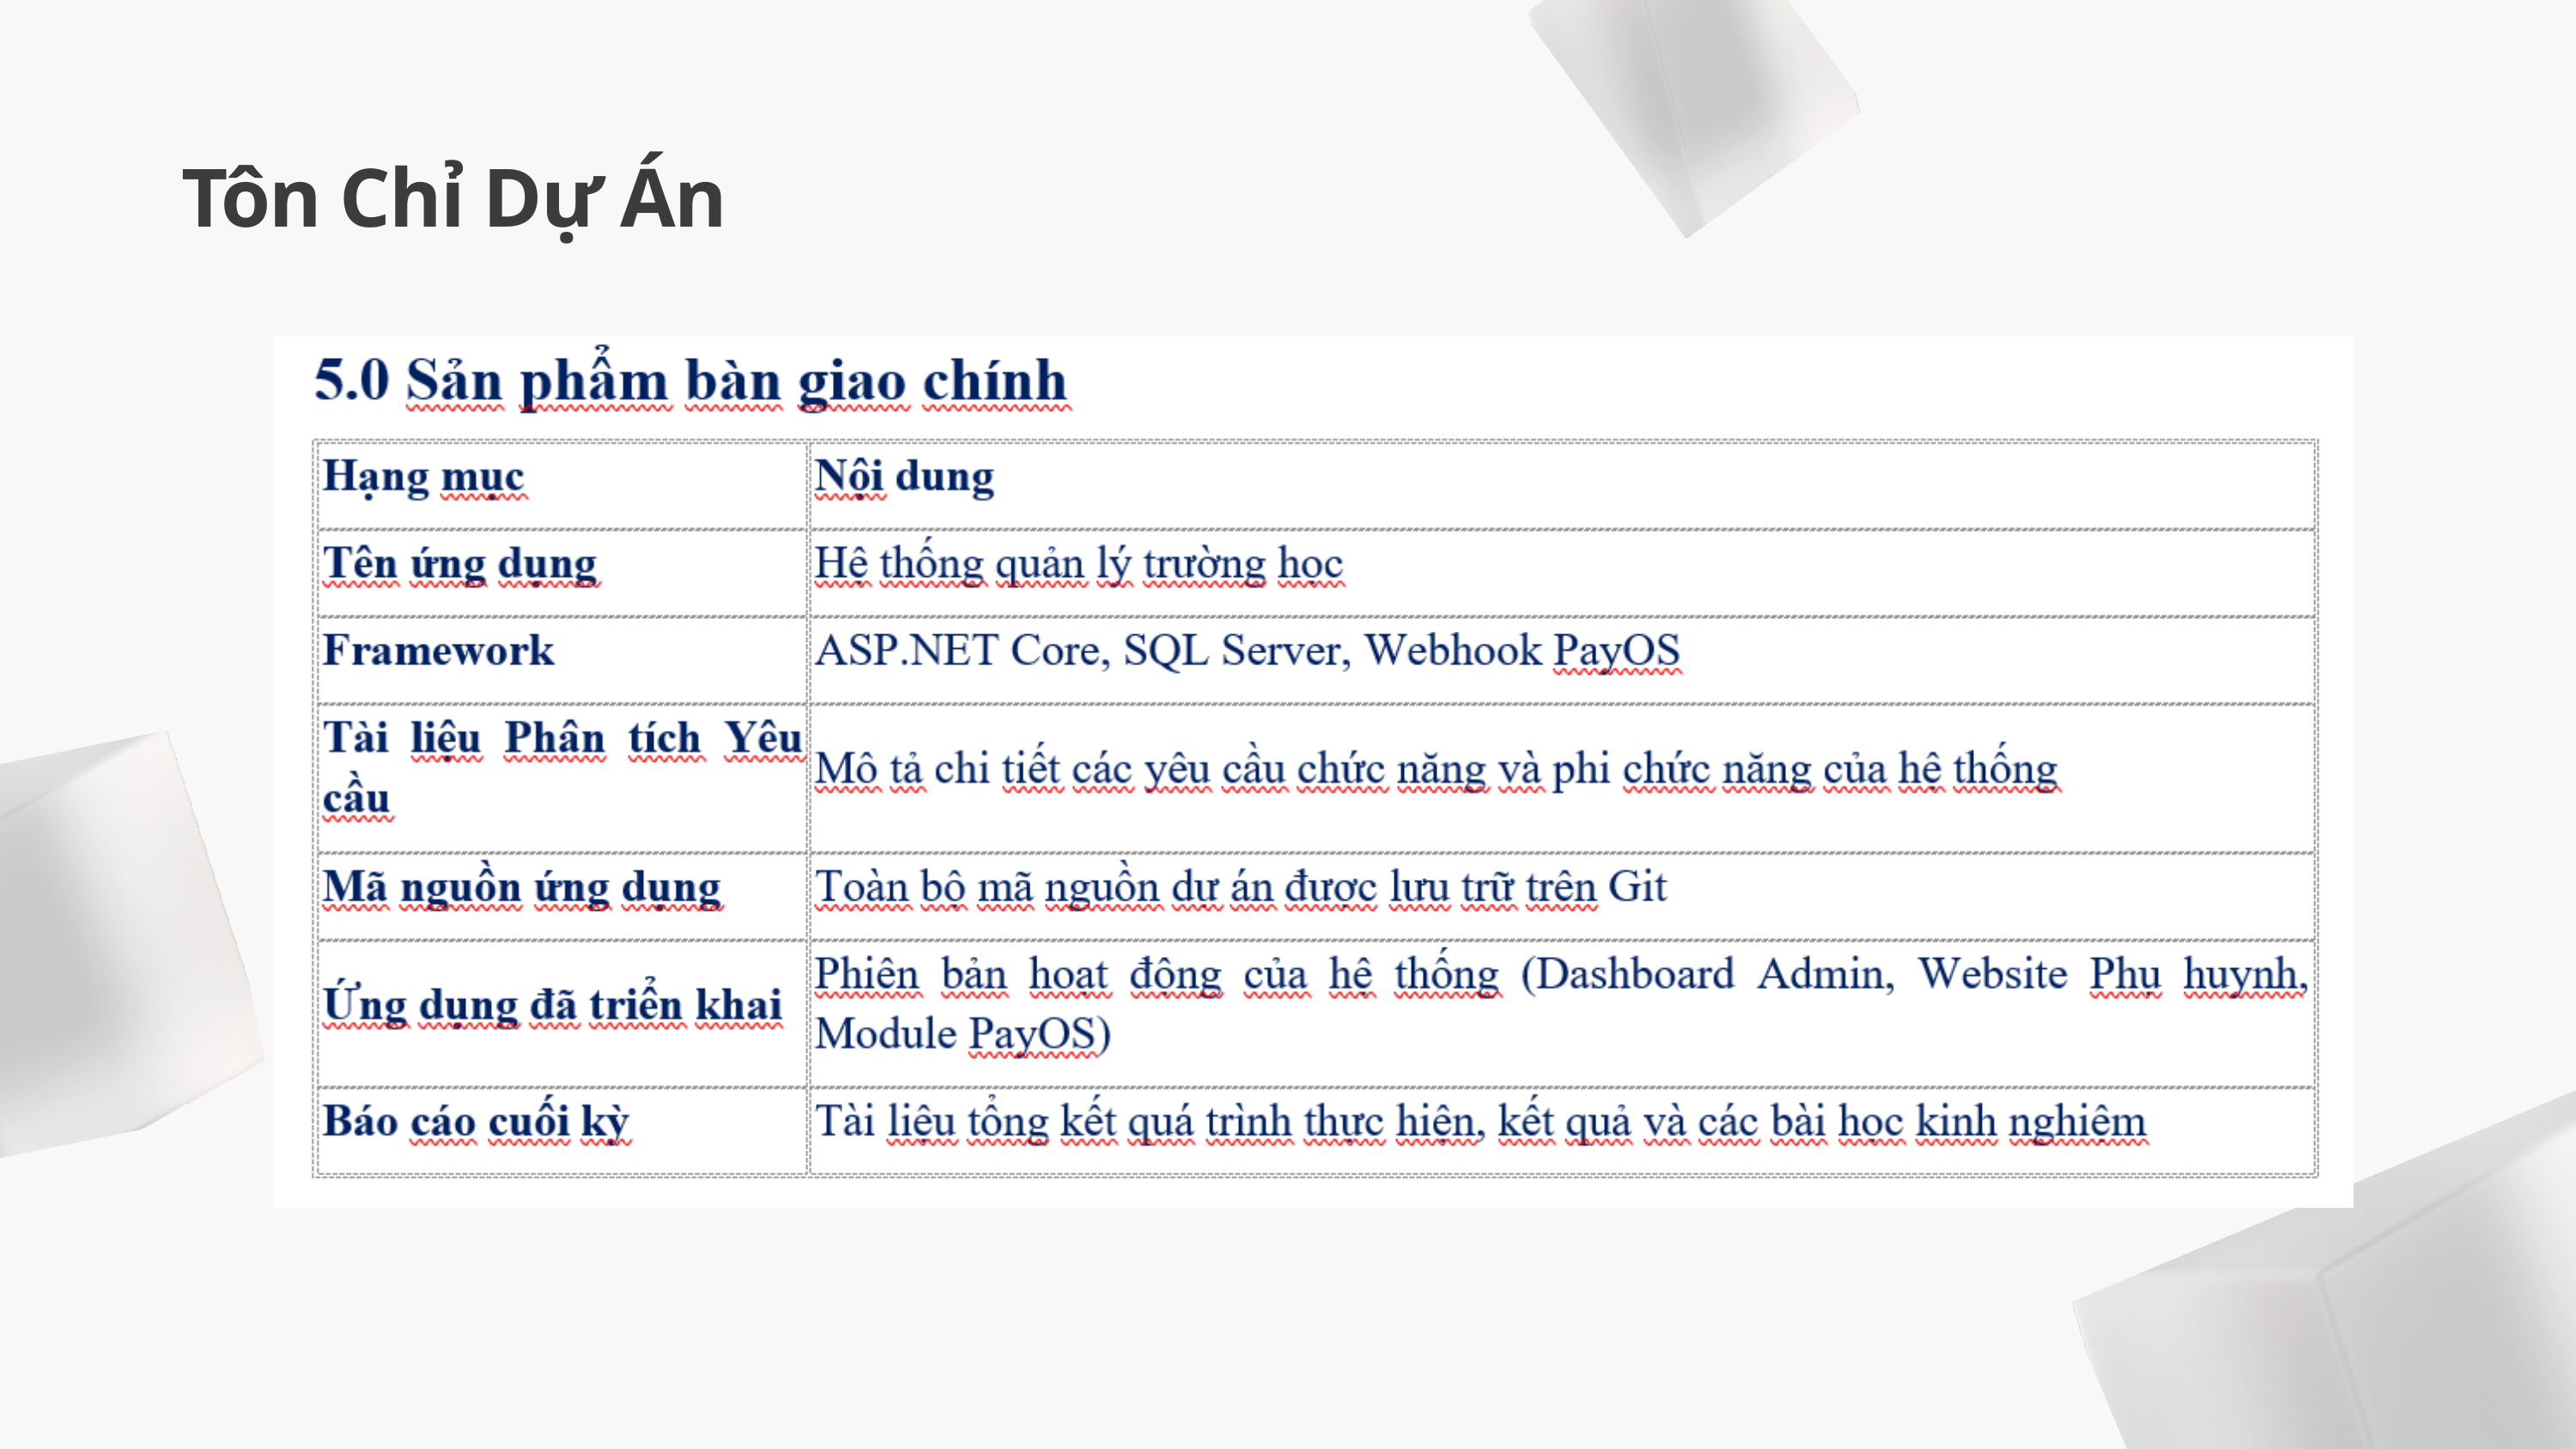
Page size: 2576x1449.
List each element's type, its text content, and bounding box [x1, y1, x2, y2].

text_box [2066, 1089, 2576, 1449]
text_box Tôn Chỉ Dự Án [181, 146, 1867, 243]
text_box [1523, 0, 1867, 239]
text_box [273, 336, 2354, 1208]
text_box [0, 724, 273, 1159]
